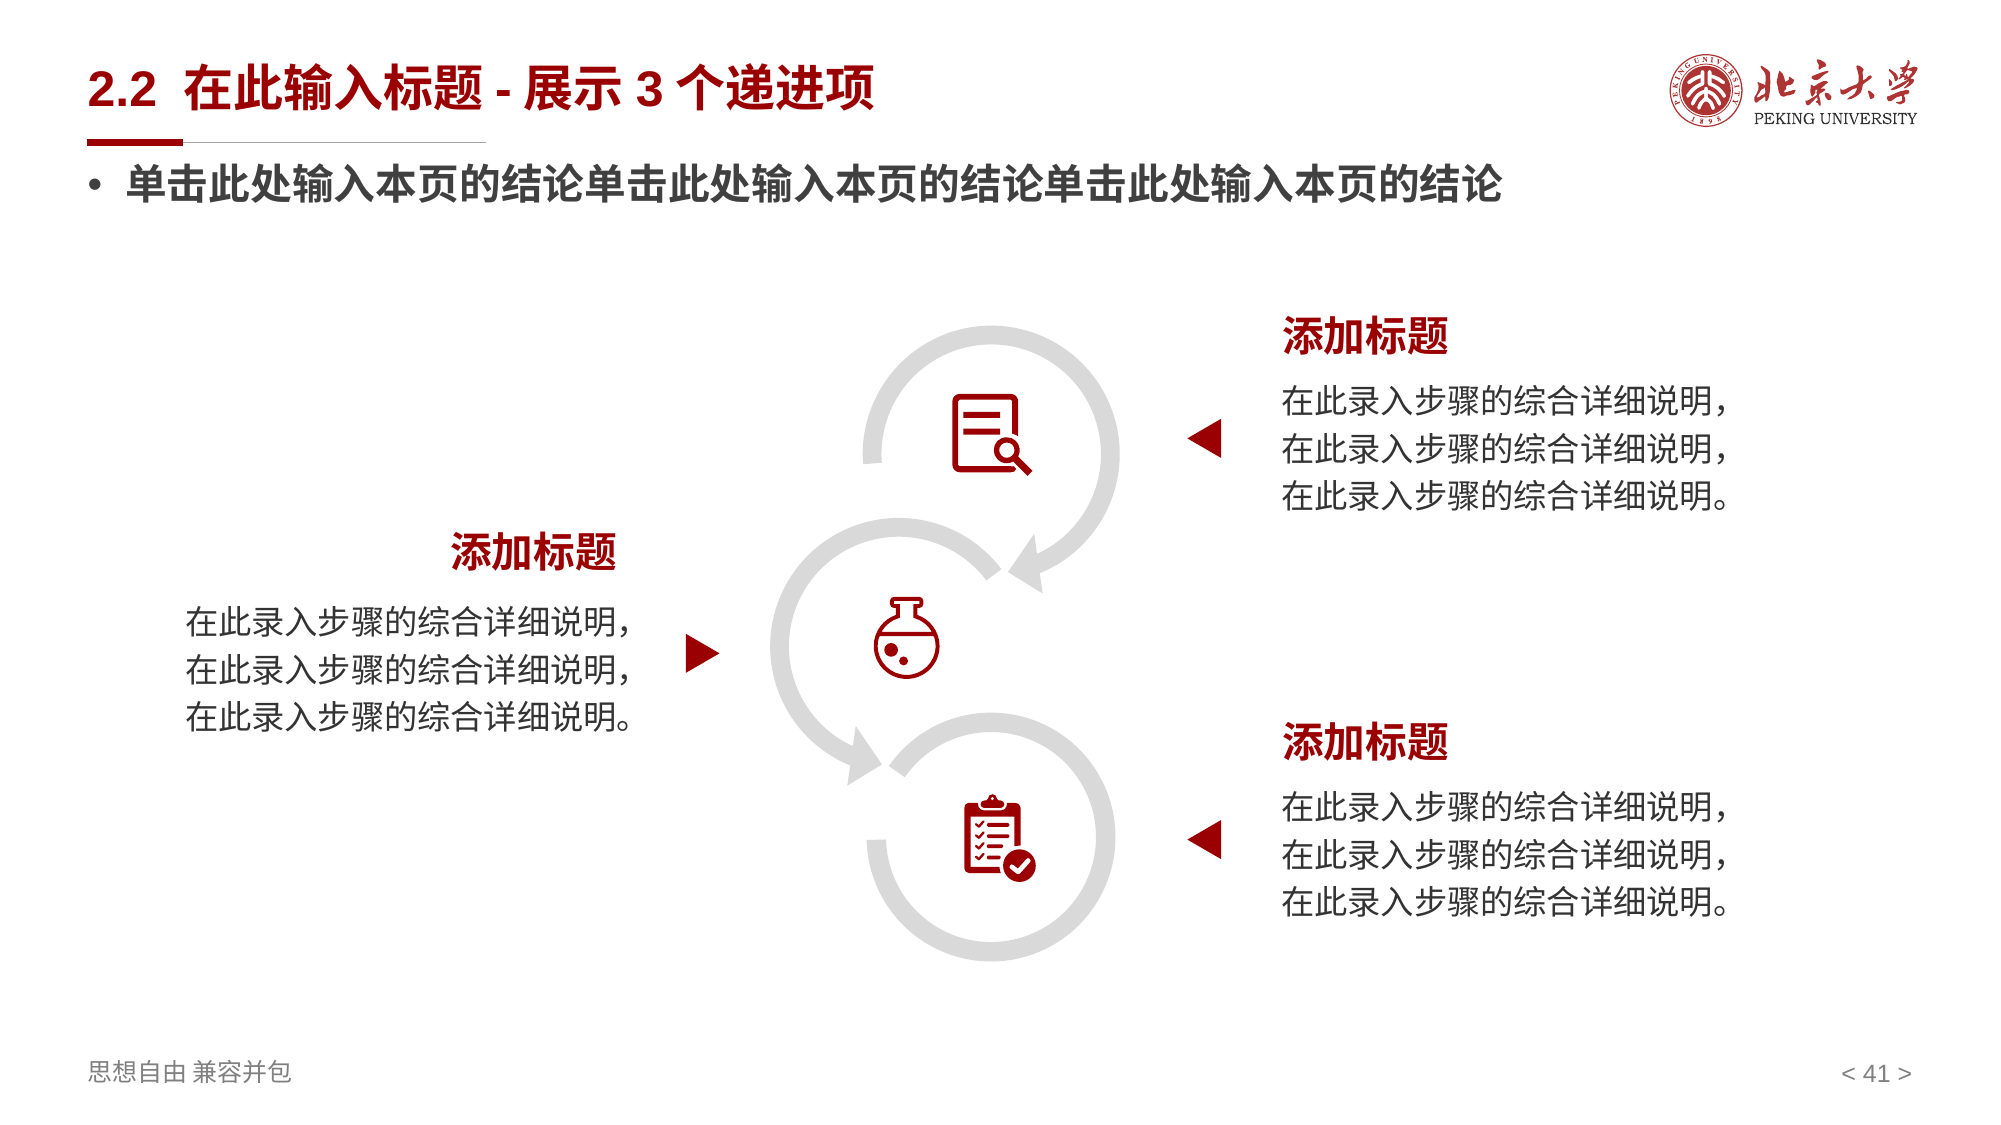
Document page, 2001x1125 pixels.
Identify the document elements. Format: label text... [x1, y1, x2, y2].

text_box 添加标题 [438, 520, 629, 582]
text_box [1187, 820, 1222, 860]
list 单击此处输入本页的结论单击此处输入本页的结论单击此处输入本页的结论 [72, 154, 1559, 218]
text_box [685, 633, 720, 673]
text_box 在此录入步骤的综合详细说明，在此录入步骤的综合详细说明，在此录入步骤的综合详细说明。 [169, 587, 629, 743]
text_box 在此录入步骤的综合详细说明，在此录入步骤的综合详细说明，在此录入步骤的综合详细说明。 [1269, 772, 1730, 928]
text_box 添加标题 [1270, 710, 1461, 772]
slide_number < > [1477, 1048, 1928, 1097]
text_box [749, 304, 1141, 962]
text_box 添加标题 [1270, 304, 1461, 366]
text_box [1187, 418, 1222, 458]
text_box 在此录入步骤的综合详细说明，在此录入步骤的综合详细说明，在此录入步骤的综合详细说明。 [1269, 366, 1730, 522]
title 2.2 在此输入标题-展示3个递进项 [72, 39, 1559, 142]
